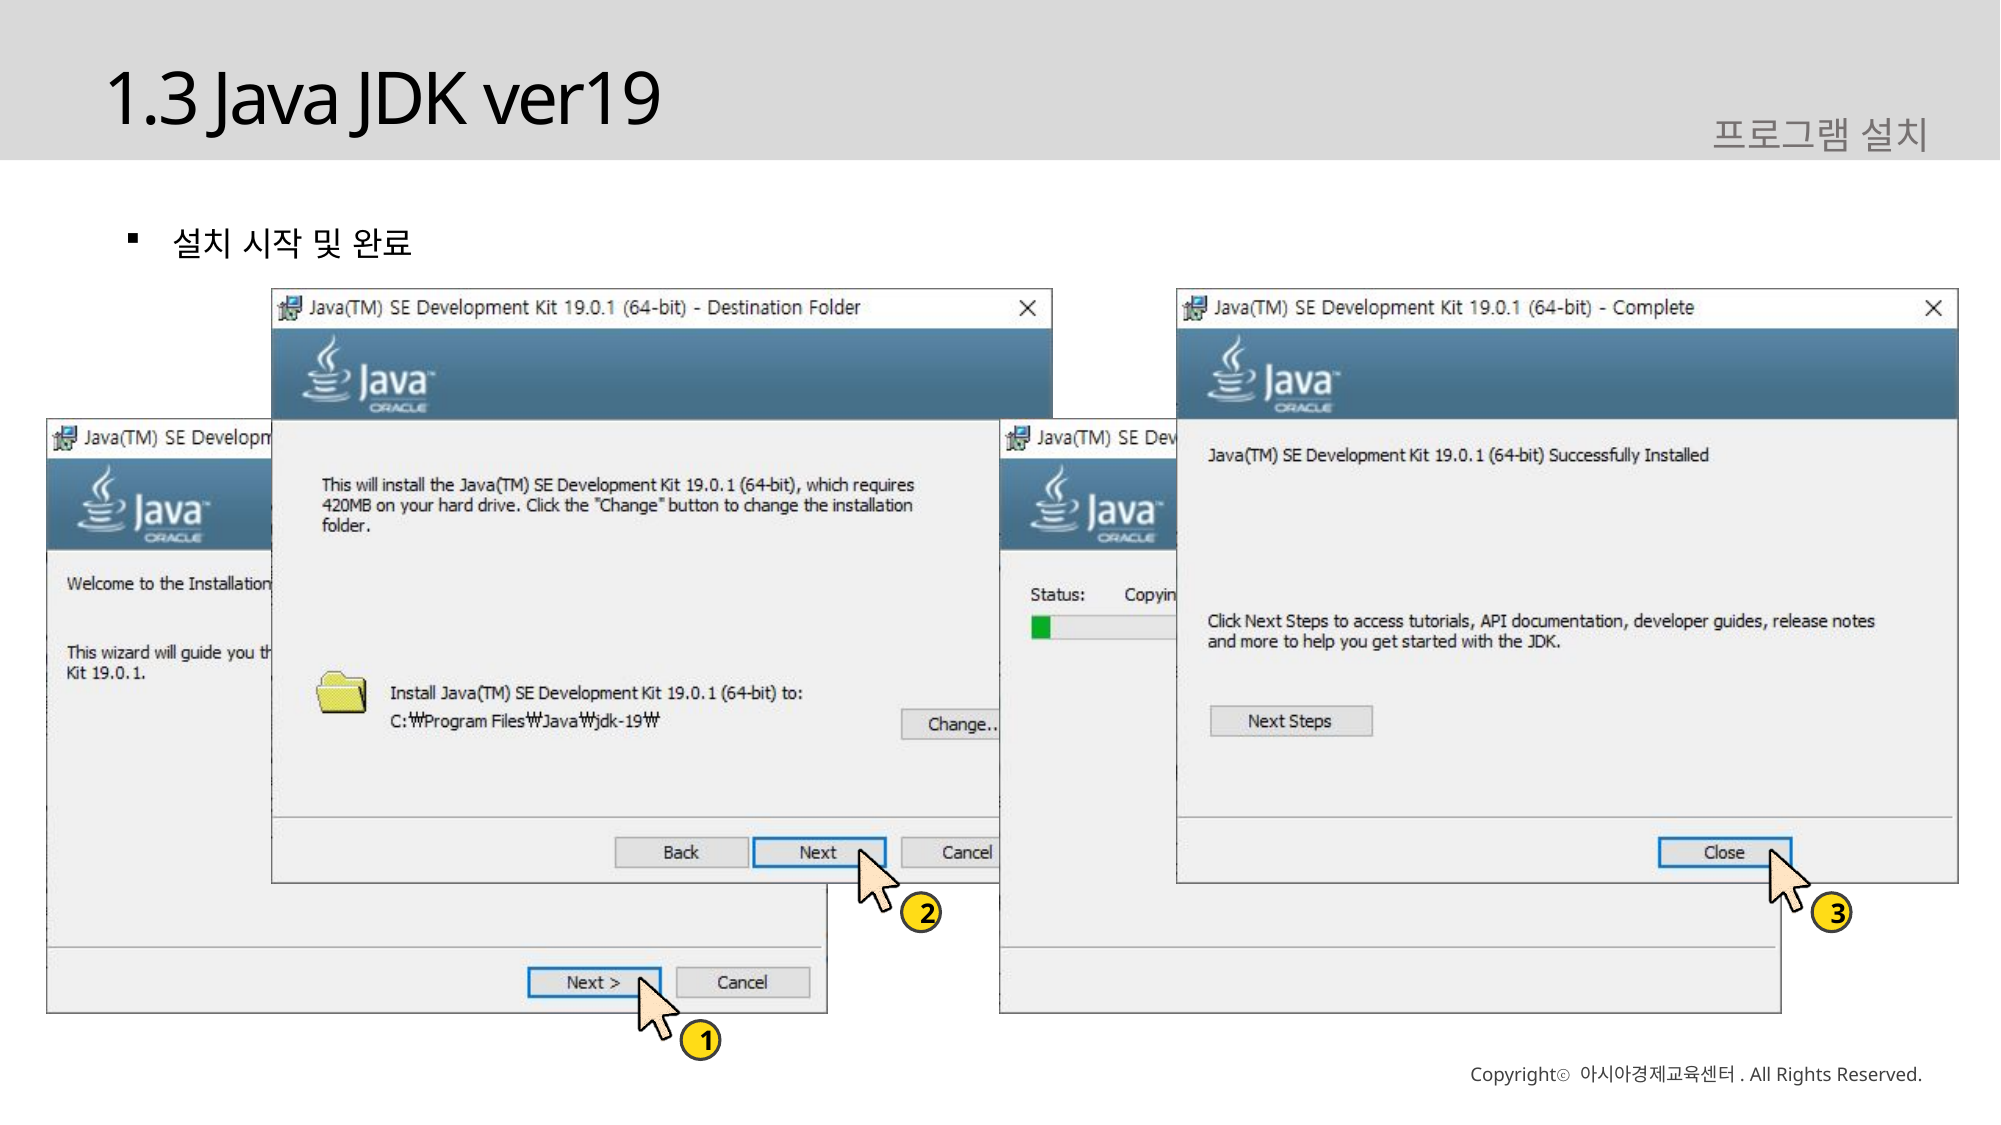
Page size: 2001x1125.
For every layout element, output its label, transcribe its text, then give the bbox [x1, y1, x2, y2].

text_box 프로그램 설치 [1697, 59, 1945, 165]
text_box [1740, 826, 1851, 932]
text_box [0, 0, 2000, 161]
title 1.3 Java JDK ver19 [88, 26, 1105, 148]
text_box Copyrightⓒ 아시아경제교육센터. All Rights Reserved. [1455, 1055, 1938, 1093]
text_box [609, 954, 720, 1060]
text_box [829, 826, 941, 932]
text_box 설치 시작 및 완료 [110, 195, 1613, 271]
picture [46, 288, 1959, 1014]
